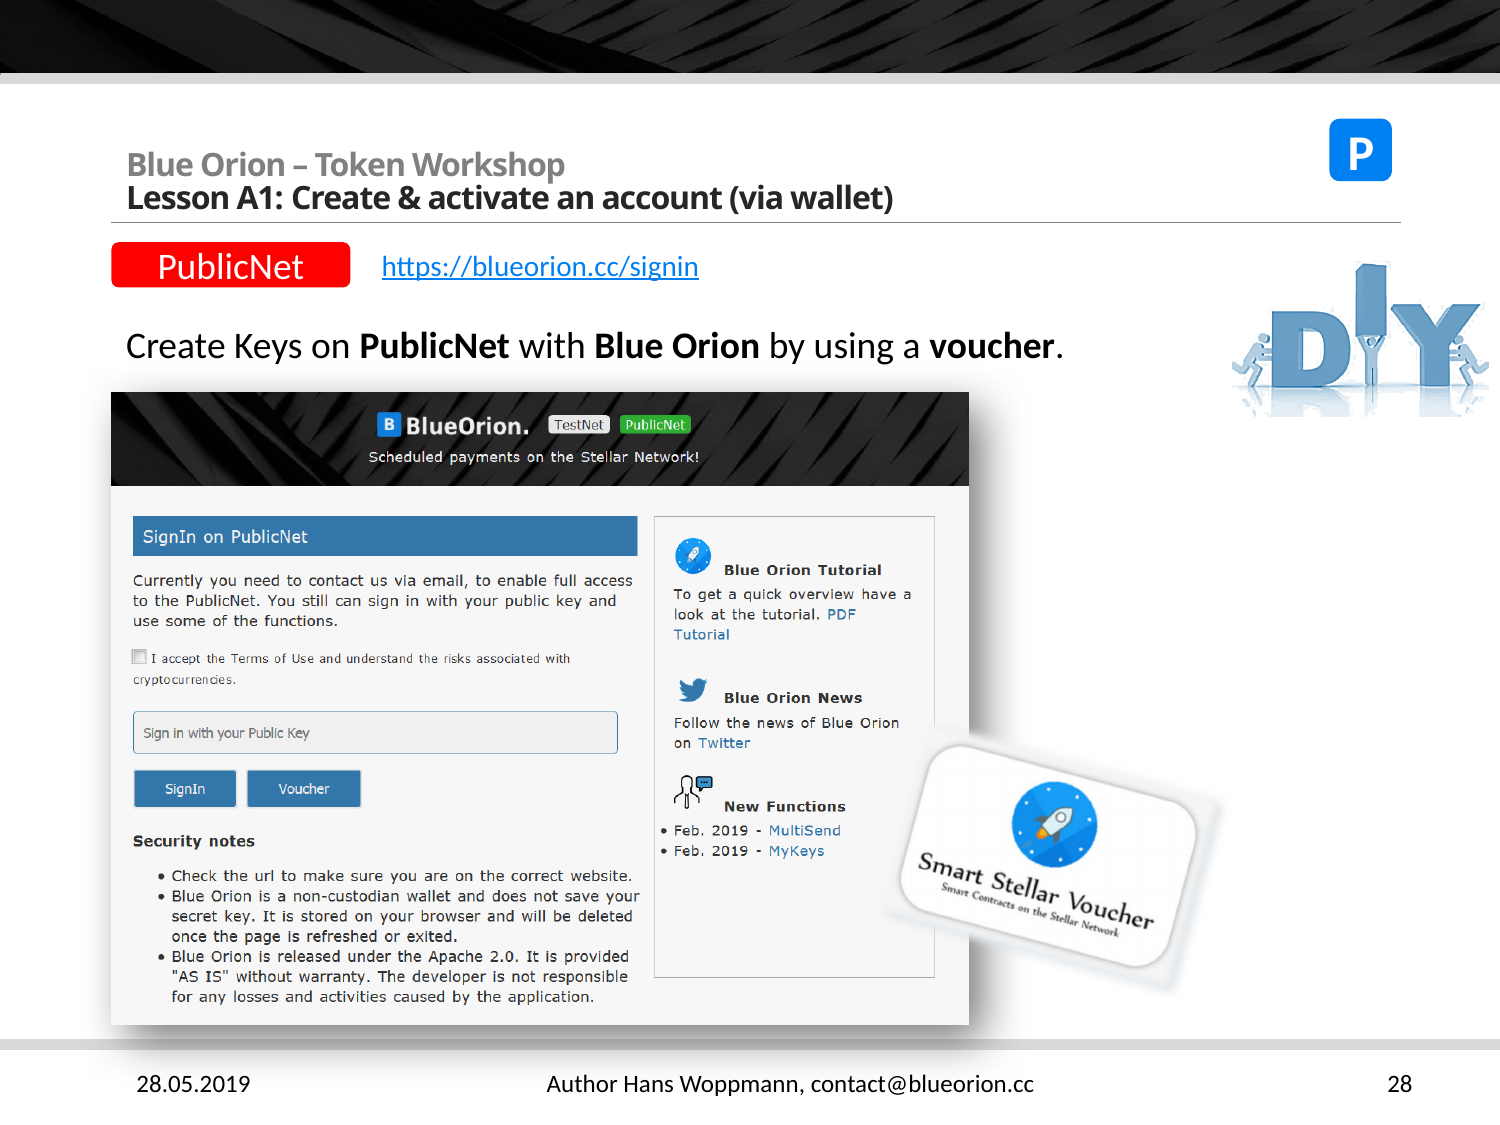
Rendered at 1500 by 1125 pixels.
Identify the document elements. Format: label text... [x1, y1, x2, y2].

picture [0, 0, 1500, 73]
picture [110, 392, 1211, 1025]
text_box Create Keys on PublicNet with Blue Orion by using a voucher. [111, 314, 1229, 419]
picture [1232, 261, 1490, 417]
title Blue Orion – Token Workshop Lesson A1: Create & activate an account (via wallet) [111, 143, 1402, 224]
text_box PublicNet [110, 240, 352, 289]
text_box https://blueorion.cc/signin [366, 239, 715, 290]
text_box P [1328, 117, 1394, 143]
